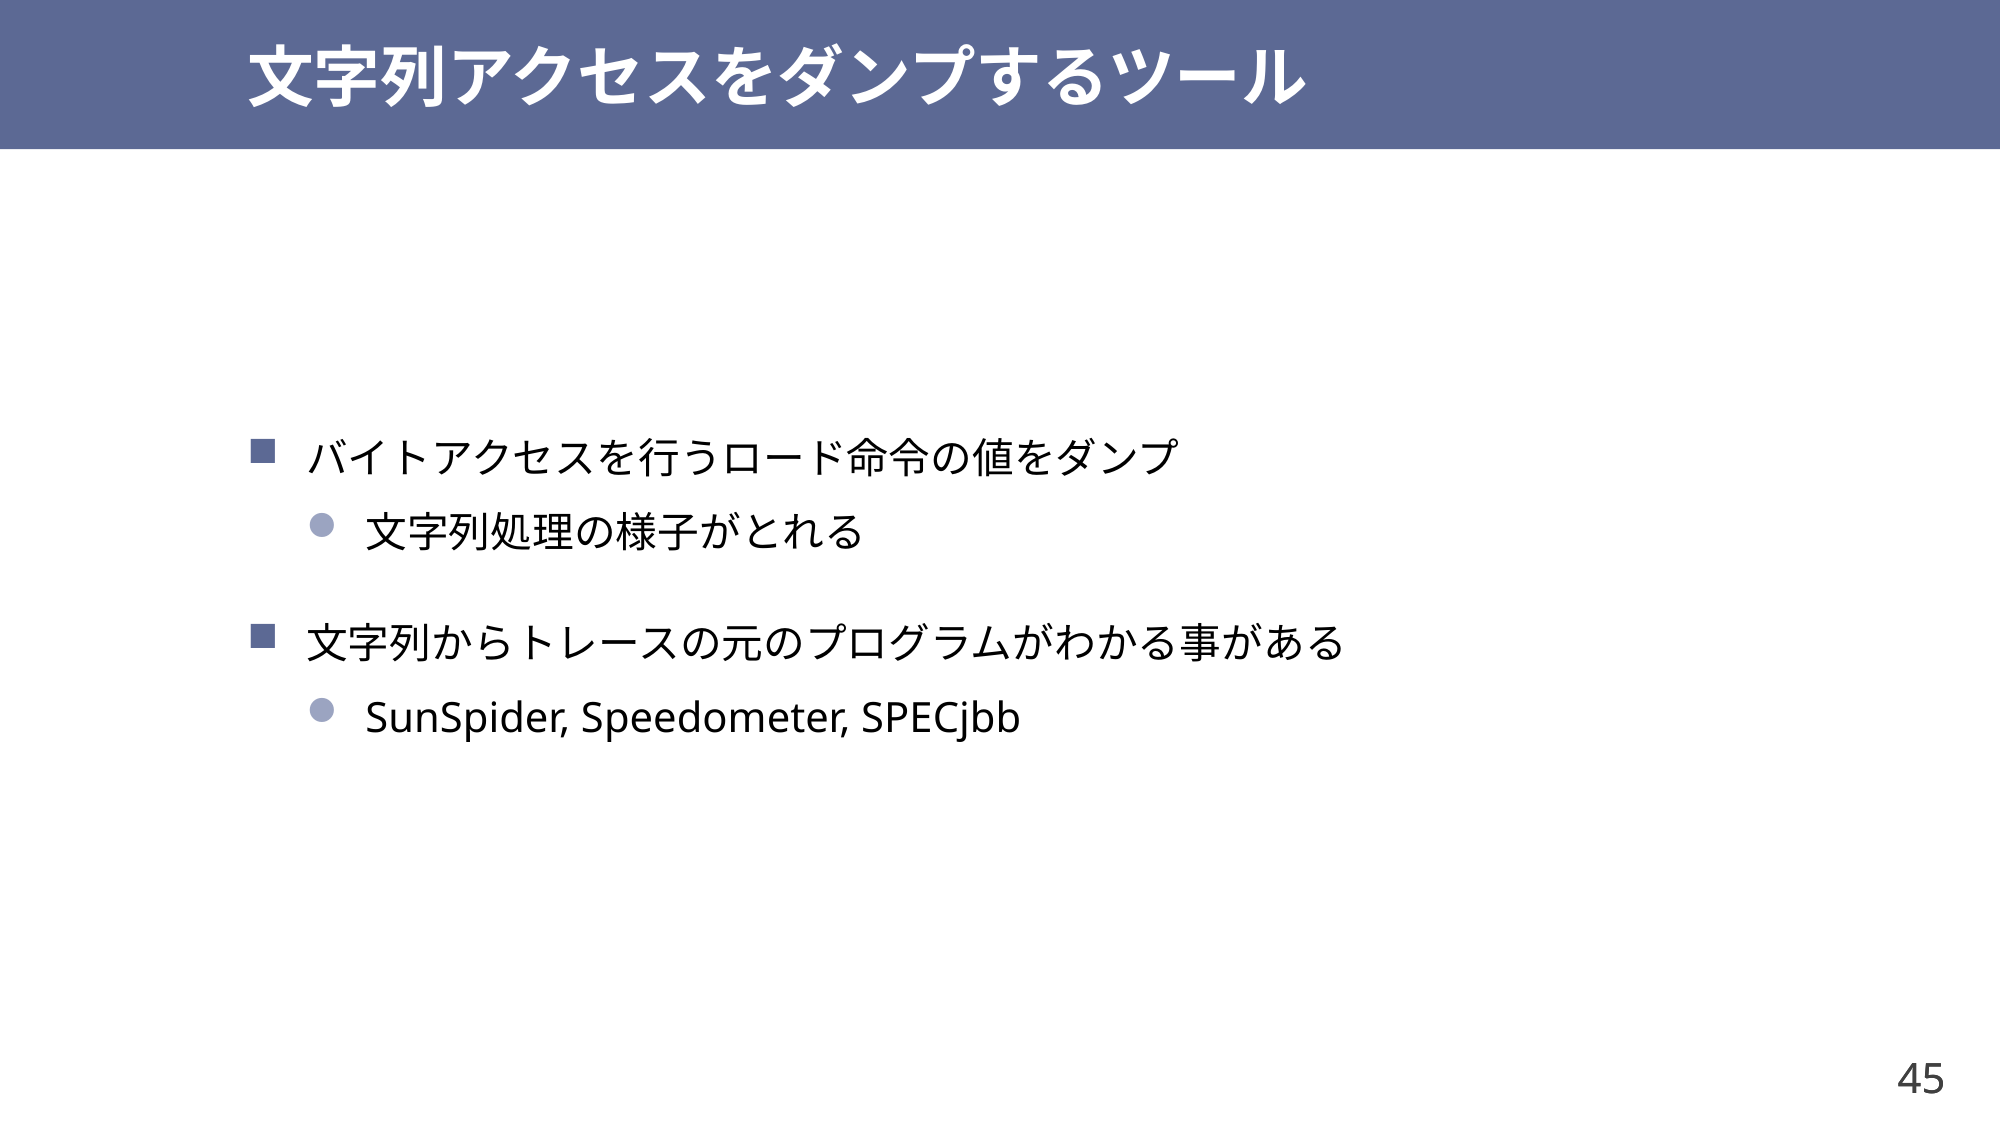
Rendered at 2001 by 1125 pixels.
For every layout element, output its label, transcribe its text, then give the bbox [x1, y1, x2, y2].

list バイトアクセスを行うロード命令の値をダンプ 文字列処理の様子がとれる 文字列からトレースの元のプログラムがわかる事がある SunSpider, Speedometer, SPECjbb [231, 178, 1709, 1080]
title 文字列アクセスをダンプするツール [231, 0, 2000, 150]
